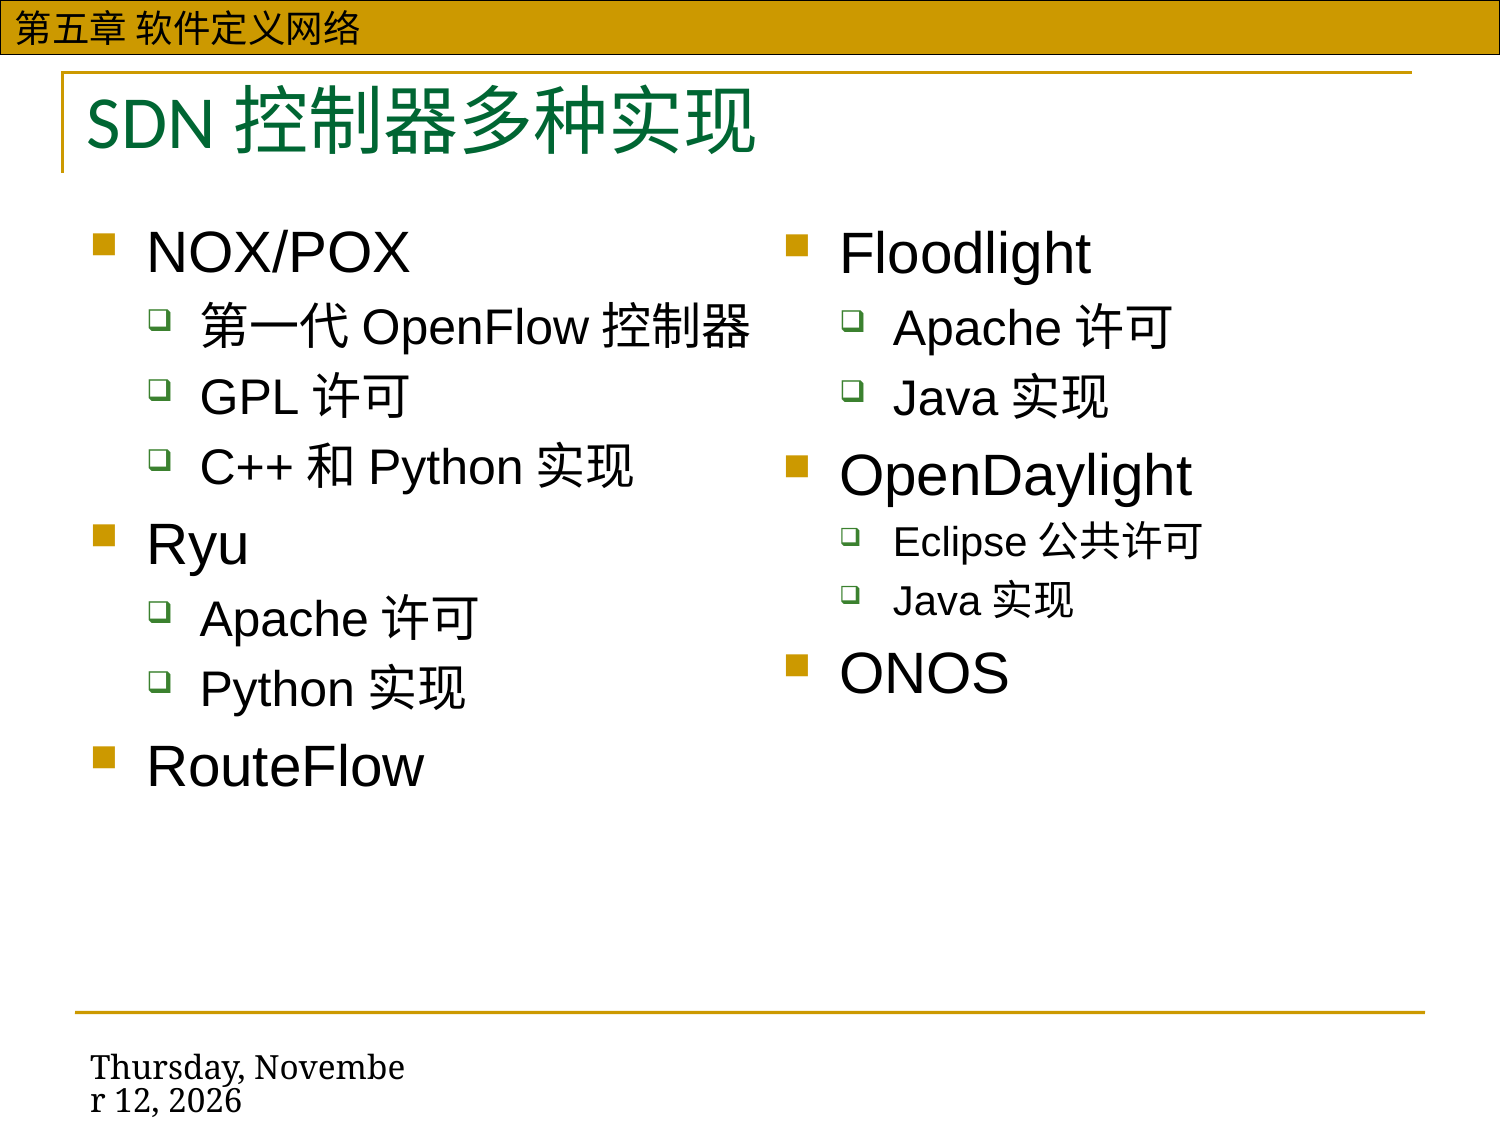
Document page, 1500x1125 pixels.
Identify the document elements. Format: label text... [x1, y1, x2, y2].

text_box SDN控制器多种实现 [72, 65, 774, 171]
text_box NOX/POX 第一代OpenFlow控制器 GPL许可 C++和Python实现 Ryu Apache许可 Python实现 RouteFlow [75, 207, 768, 1025]
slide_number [74, 1023, 426, 1100]
text_box Floodlight Apache许可 Java实现 OpenDaylight Eclipse公共许可 Java实现 ONOS [768, 207, 1282, 1025]
